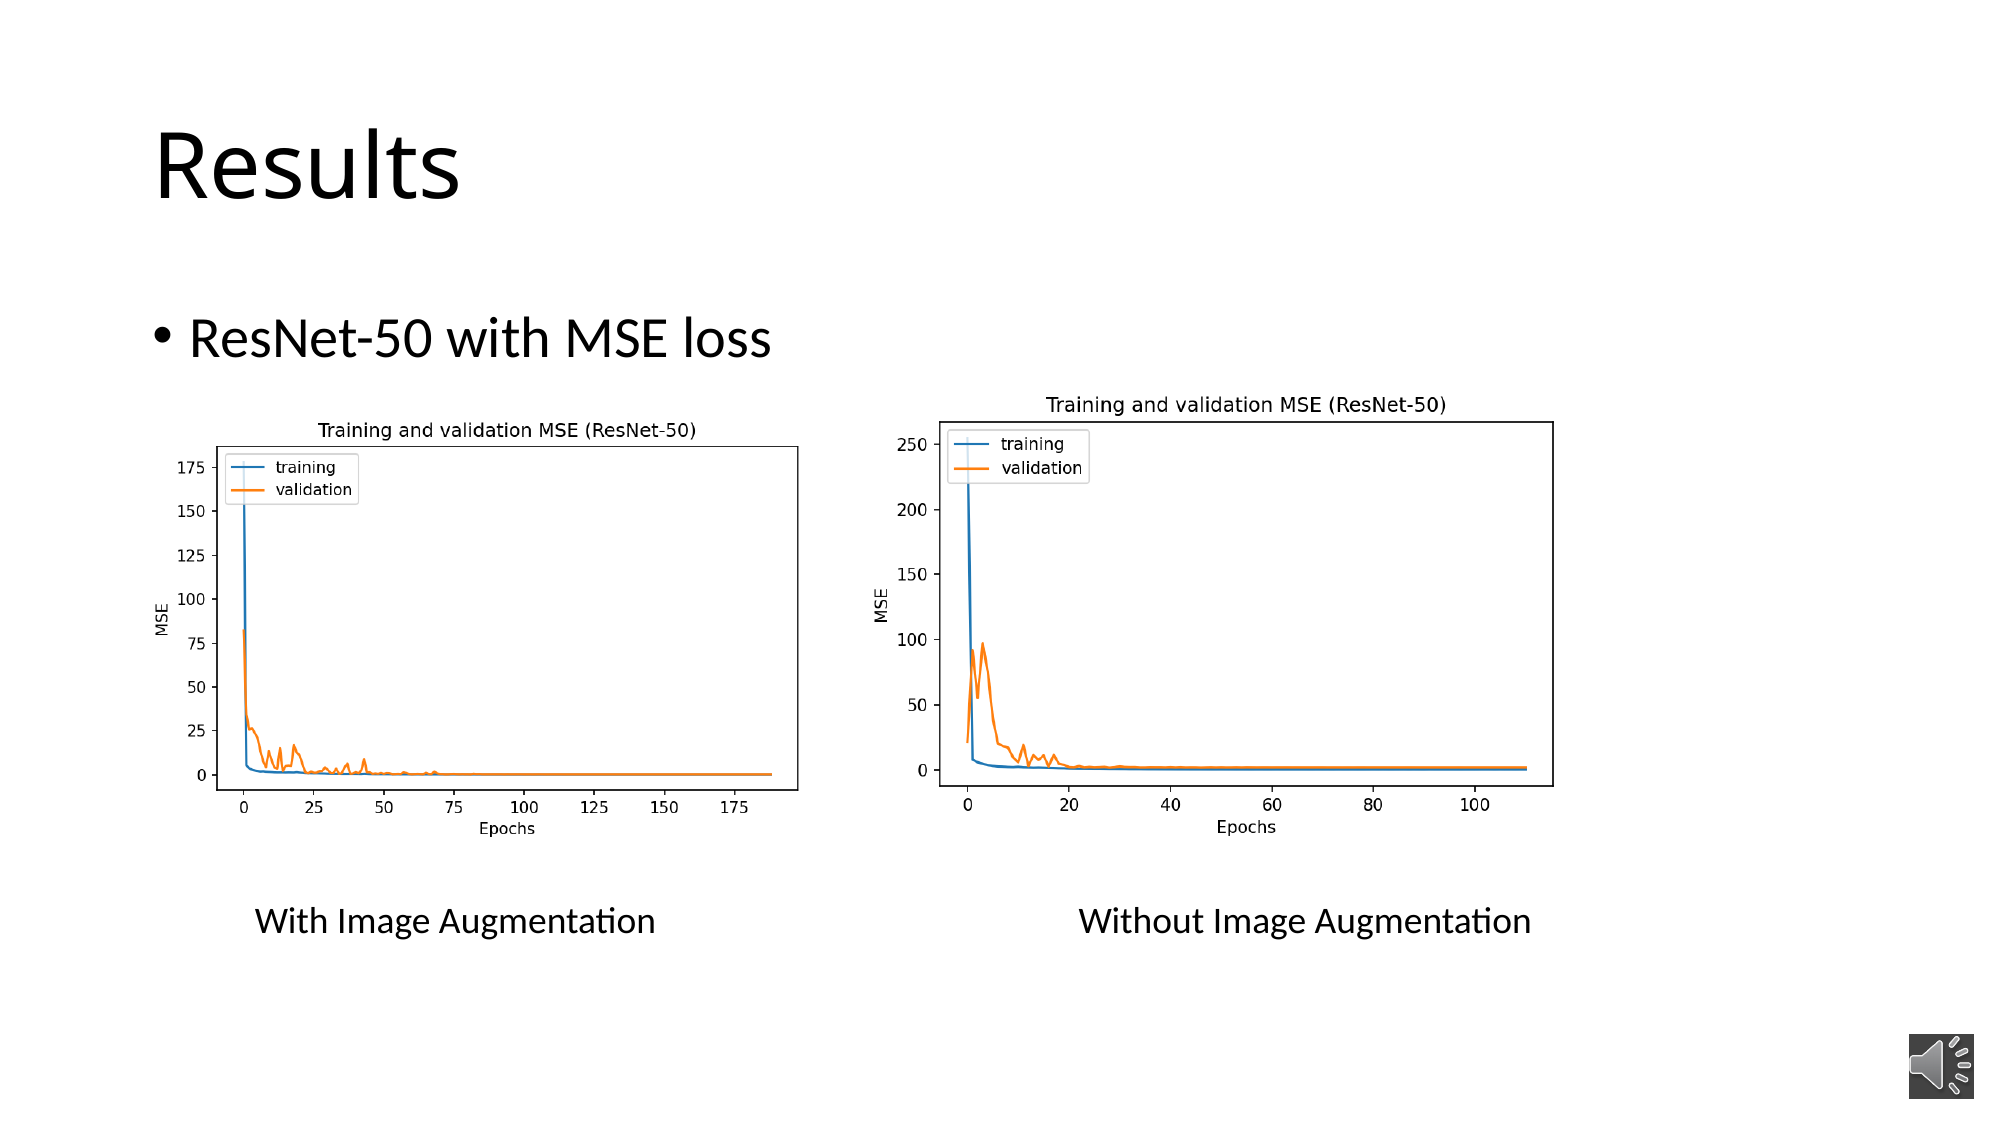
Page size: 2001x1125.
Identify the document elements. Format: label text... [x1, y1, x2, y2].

picture [137, 404, 814, 856]
picture [855, 377, 1571, 855]
text_box Without Image Augmentation [1063, 889, 1638, 949]
text_box With Image Augmentation [239, 889, 814, 949]
list ResNet-50 with MSE loss [137, 299, 1863, 1014]
picture [1908, 1033, 1975, 1100]
title Results [137, 59, 1863, 278]
